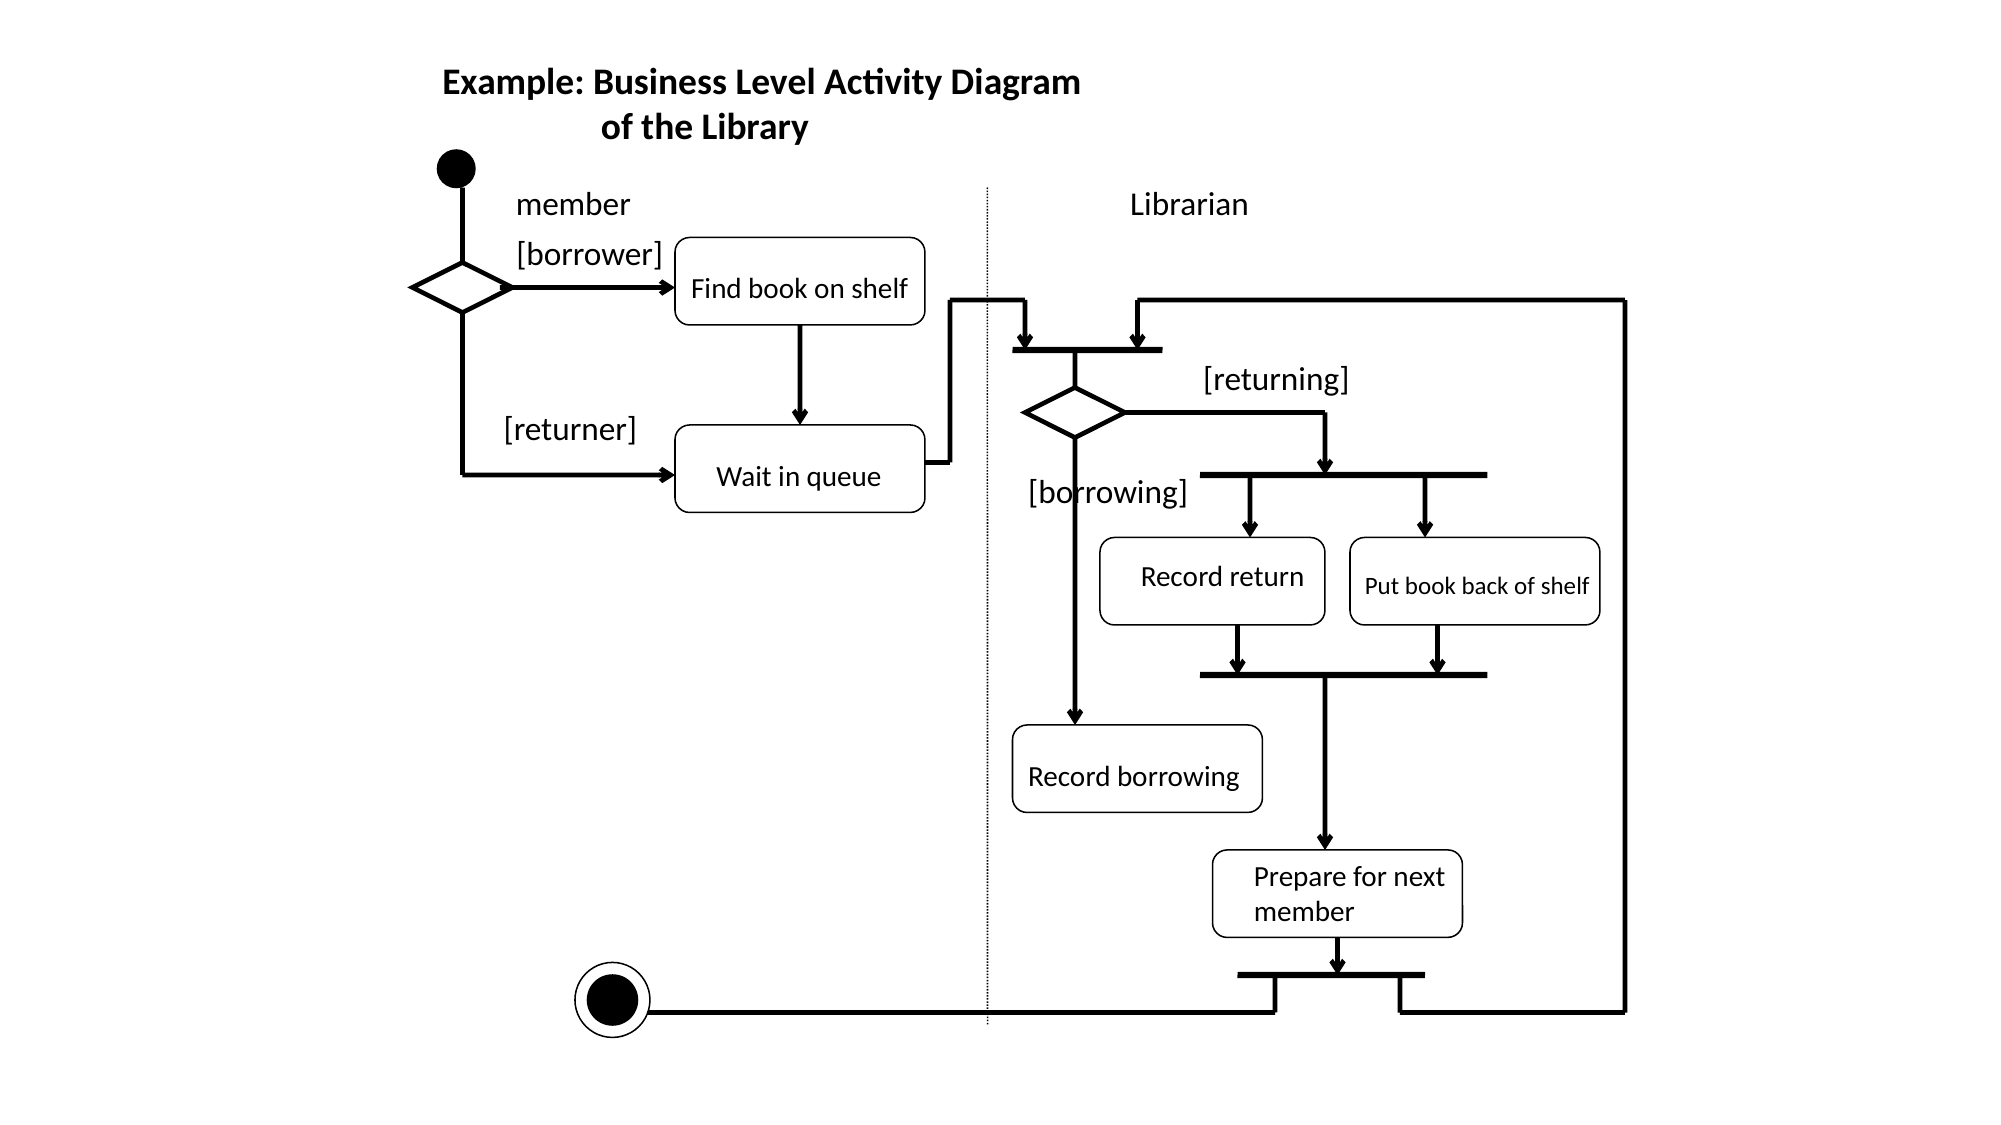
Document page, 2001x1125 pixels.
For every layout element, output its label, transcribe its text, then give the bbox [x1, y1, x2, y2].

text_box [1230, 624, 1245, 676]
text_box [675, 237, 925, 325]
text_box Record borrowing [1013, 749, 1255, 800]
text_box Record return [1126, 549, 1320, 600]
text_box [574, 962, 650, 1038]
text_box [1130, 299, 1145, 350]
text_box member [501, 174, 646, 224]
text_box Find book on shelf [676, 262, 924, 313]
text_box [587, 975, 638, 1026]
text_box [1350, 537, 1600, 562]
text_box [1350, 608, 1600, 625]
text_box [1417, 474, 1433, 538]
text_box [1025, 387, 1125, 438]
text_box [792, 324, 808, 425]
text_box [1317, 412, 1333, 475]
text_box [1317, 674, 1333, 850]
text_box [1099, 537, 1325, 625]
text_box [returner] [488, 399, 653, 455]
text_box [462, 467, 676, 483]
text_box [499, 280, 675, 295]
text_box [412, 262, 512, 313]
text_box [1330, 937, 1345, 975]
text_box [returning] [1188, 349, 1365, 405]
text_box [1012, 724, 1263, 813]
text_box Put book back of shelf [1350, 562, 1606, 608]
text_box Example: Business Level Activity Diagram of the Library [427, 49, 1106, 155]
text_box [1212, 849, 1456, 938]
text_box Prepare for next member [1239, 849, 1467, 935]
text_box [1242, 474, 1258, 538]
text_box Wait in queue [701, 449, 897, 500]
text_box [1017, 299, 1033, 350]
text_box [1430, 624, 1445, 676]
text_box [437, 149, 475, 188]
text_box [1067, 518, 1083, 725]
text_box Librarian [1115, 174, 1265, 230]
text_box [675, 424, 925, 513]
text_box [borrower] [501, 224, 679, 280]
text_box [borrowing] [1013, 462, 1204, 518]
